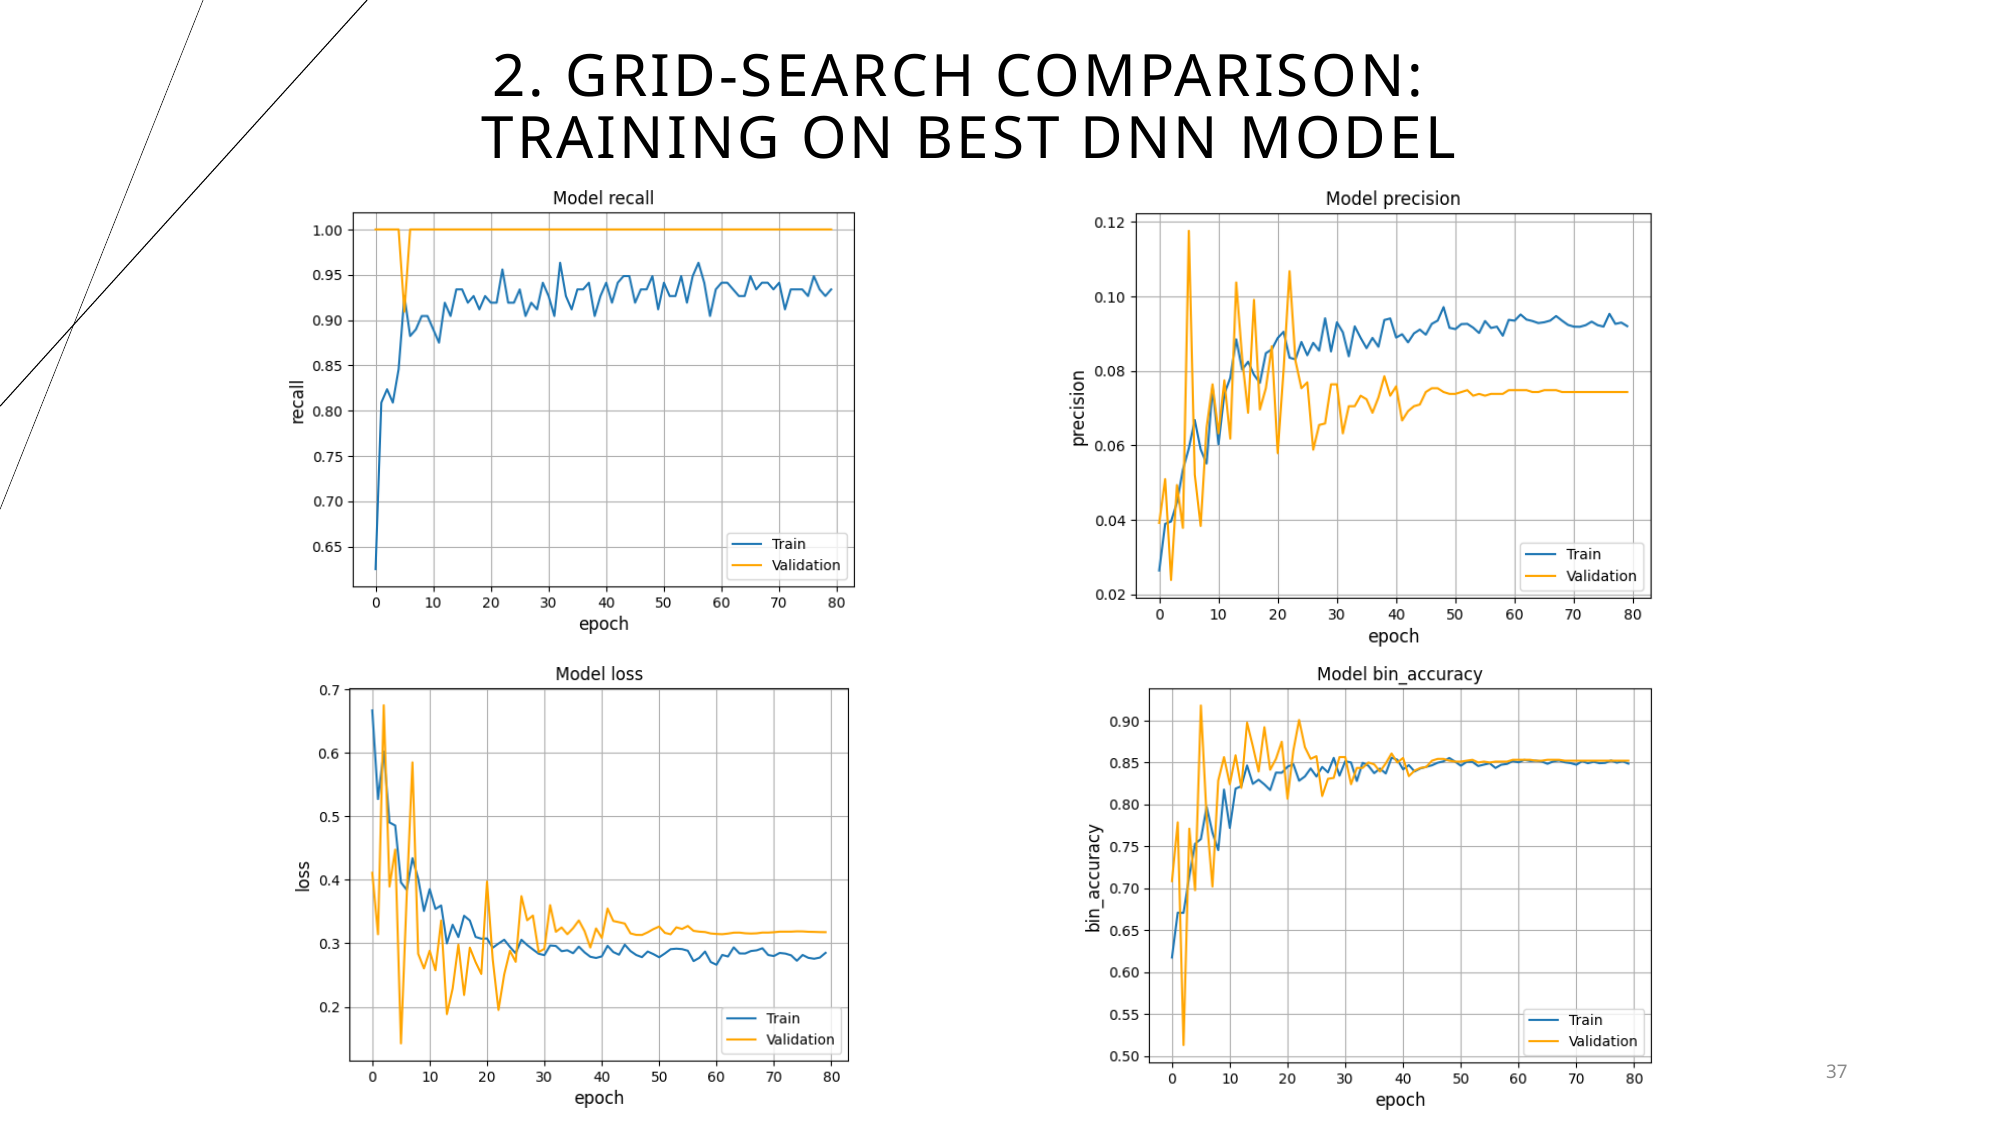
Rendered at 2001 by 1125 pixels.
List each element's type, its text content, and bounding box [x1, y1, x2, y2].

picture [278, 180, 864, 645]
slide_number 37 [1661, 1042, 1863, 1103]
title 2. Grid-search comparison: training on best DNN model [278, 0, 1661, 218]
picture [284, 656, 858, 1118]
picture [1059, 180, 1661, 1120]
